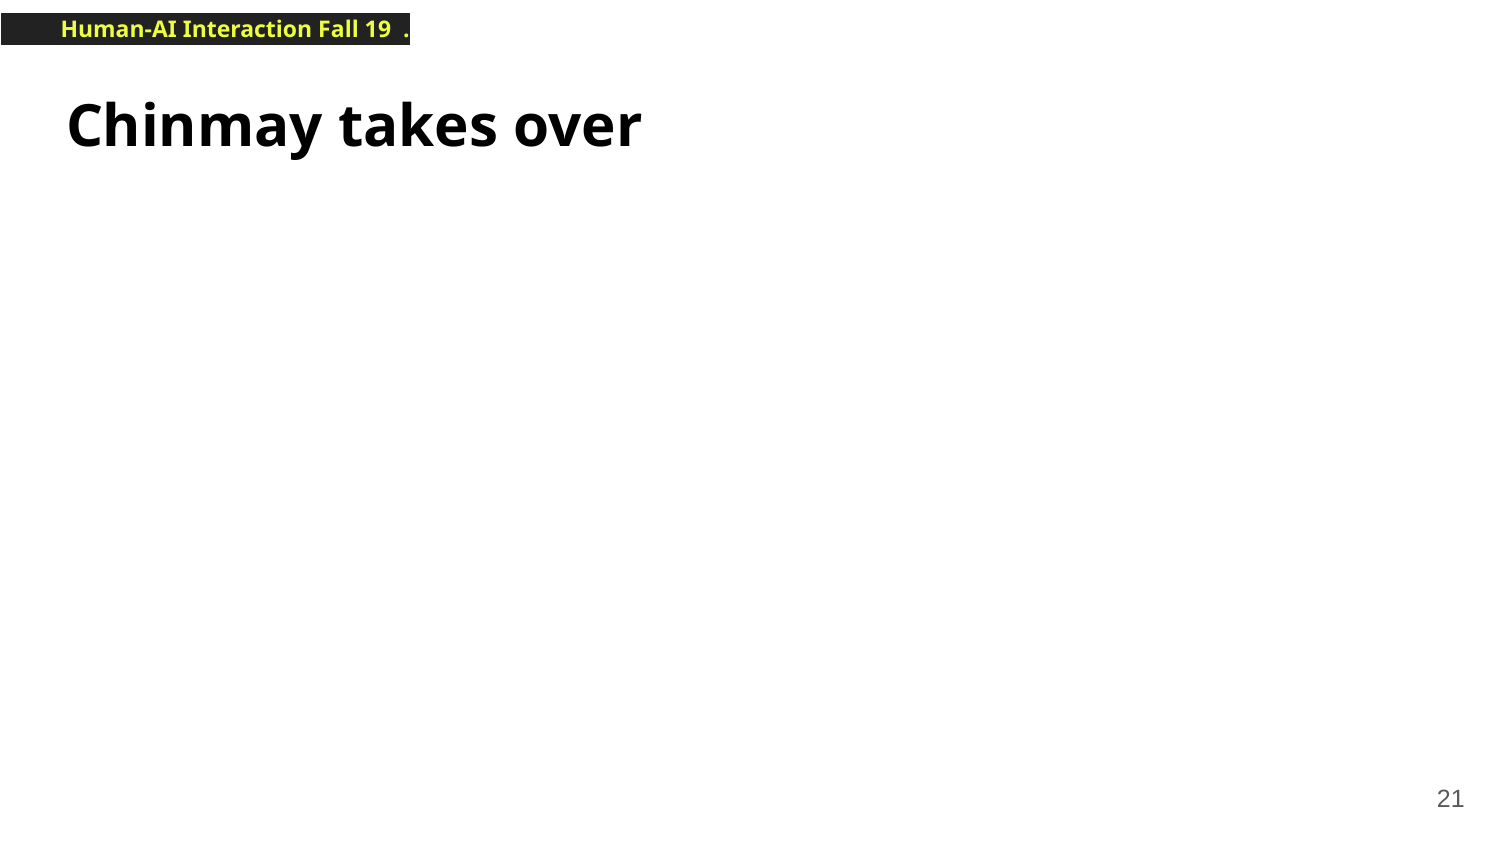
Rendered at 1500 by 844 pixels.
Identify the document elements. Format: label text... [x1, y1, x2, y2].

title Chinmay takes over [51, 72, 1449, 167]
slide_number ‹#› [1389, 764, 1480, 830]
